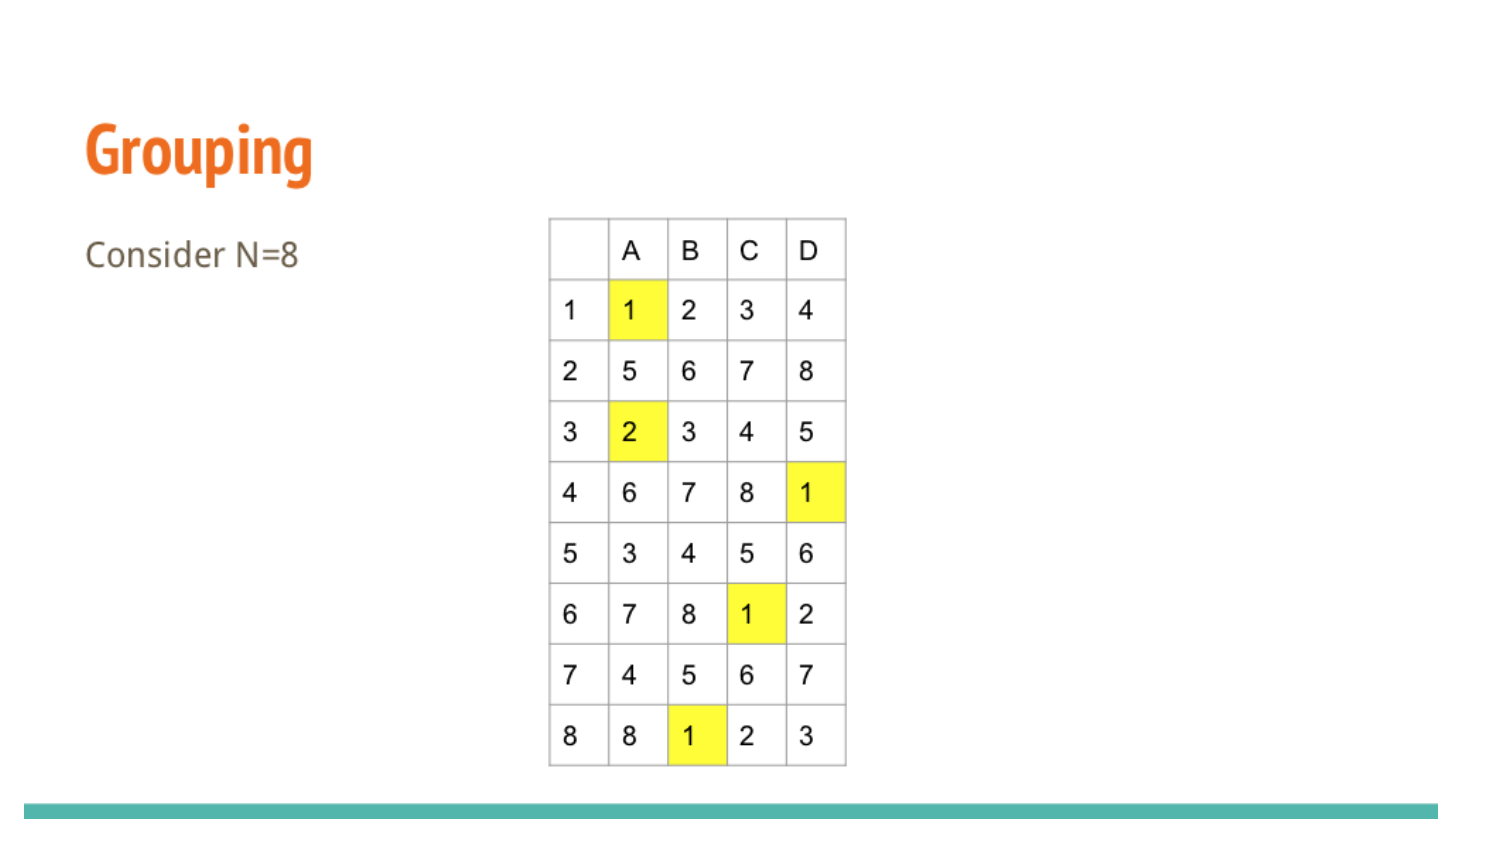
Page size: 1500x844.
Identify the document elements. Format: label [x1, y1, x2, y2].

picture [24, 24, 1438, 819]
